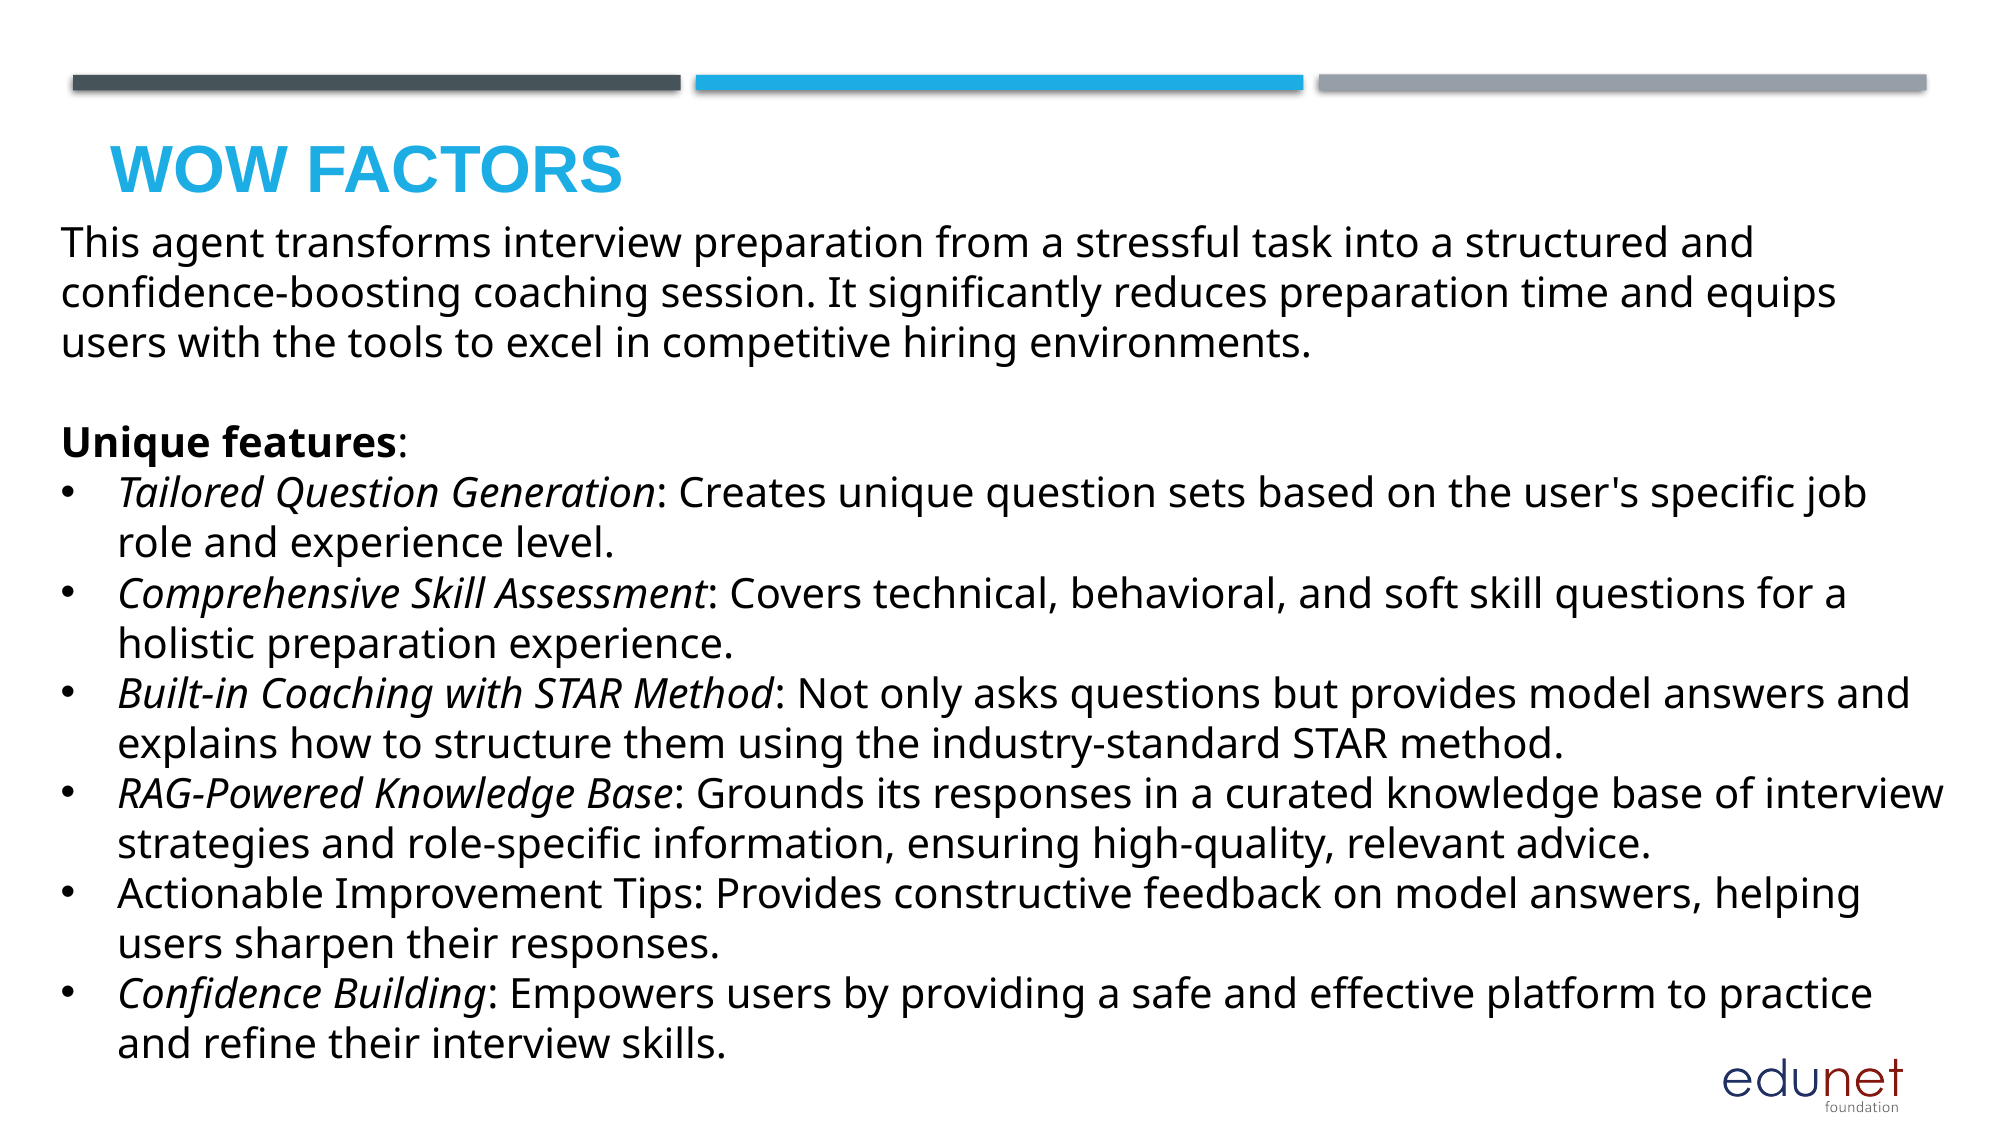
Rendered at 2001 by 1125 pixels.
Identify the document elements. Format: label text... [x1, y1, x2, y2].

picture [1719, 1056, 1905, 1116]
text_box This agent transforms interview preparation from a stressful task into a structured and confidence-boosting coaching session. It significantly reduces preparation time and equips users with the tools to excel in competitive hiring environments. Unique features: Tailored Question Generation: Creates unique question sets based on the user's specific job role and experience level. Comprehensive Skill Assessment: Covers technical, behavioral, and soft skill questions for a holistic preparation experience. Built-in Coaching with STAR Method: Not only asks questions but provides model answers and explains how to structure them using the industry-standard STAR method. RAG-Powered Knowledge Base: Grounds its responses in a curated knowledge base of interview strategies and role-specific information, ensuring high-quality, relevant advice. Actionable Improvement Tips: Provides constructive feedback on model answers, helping users sharpen their responses. Confidence Building: Empowers users by providing a safe and effective platform to practice and refine their interview skills. [45, 208, 1969, 1037]
title Wow factors [95, 126, 1905, 208]
